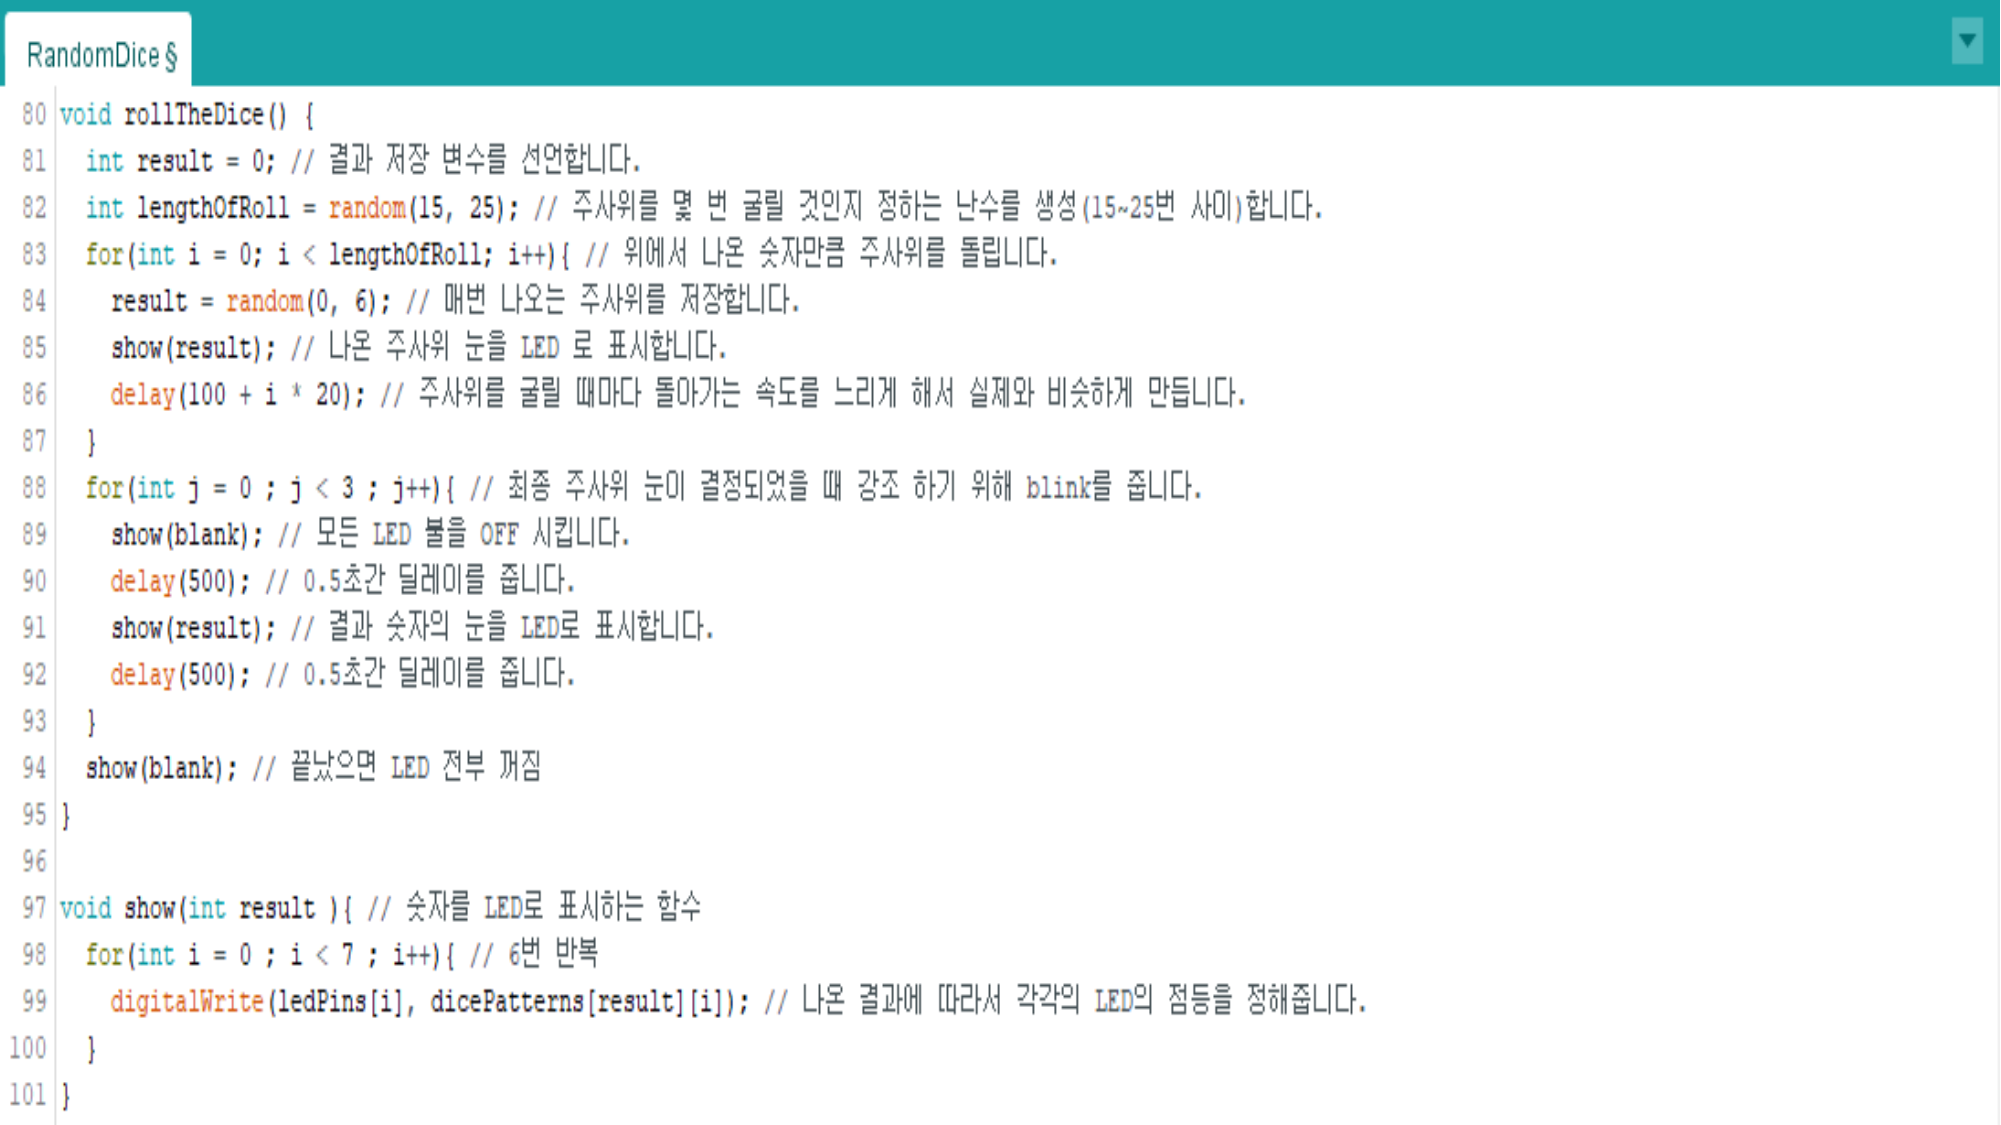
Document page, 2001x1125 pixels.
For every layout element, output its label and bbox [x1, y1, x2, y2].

list [0, 0, 2000, 1125]
